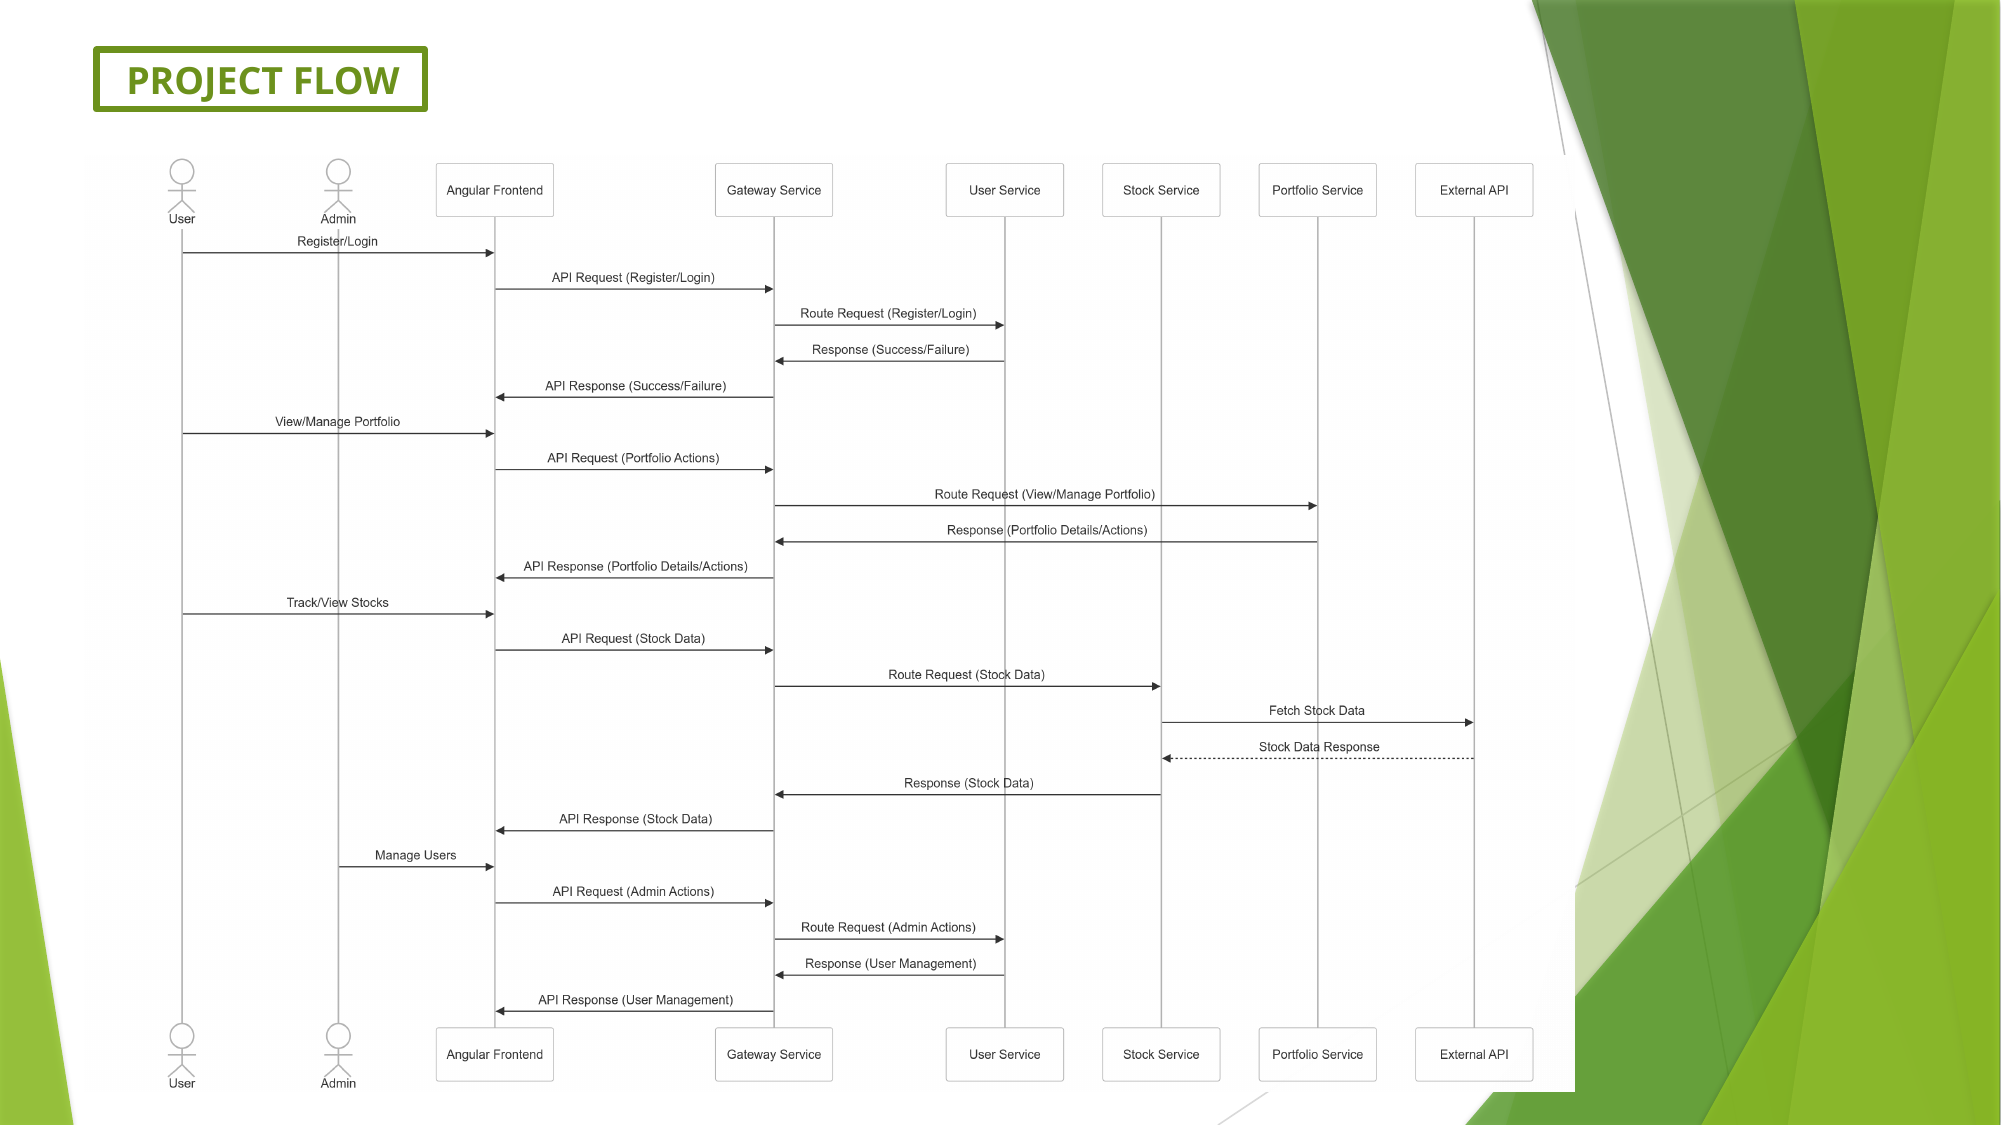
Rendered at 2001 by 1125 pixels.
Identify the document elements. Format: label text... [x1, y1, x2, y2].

text_box PROJECT FLOW [96, 49, 425, 110]
picture [83, 154, 1576, 1093]
